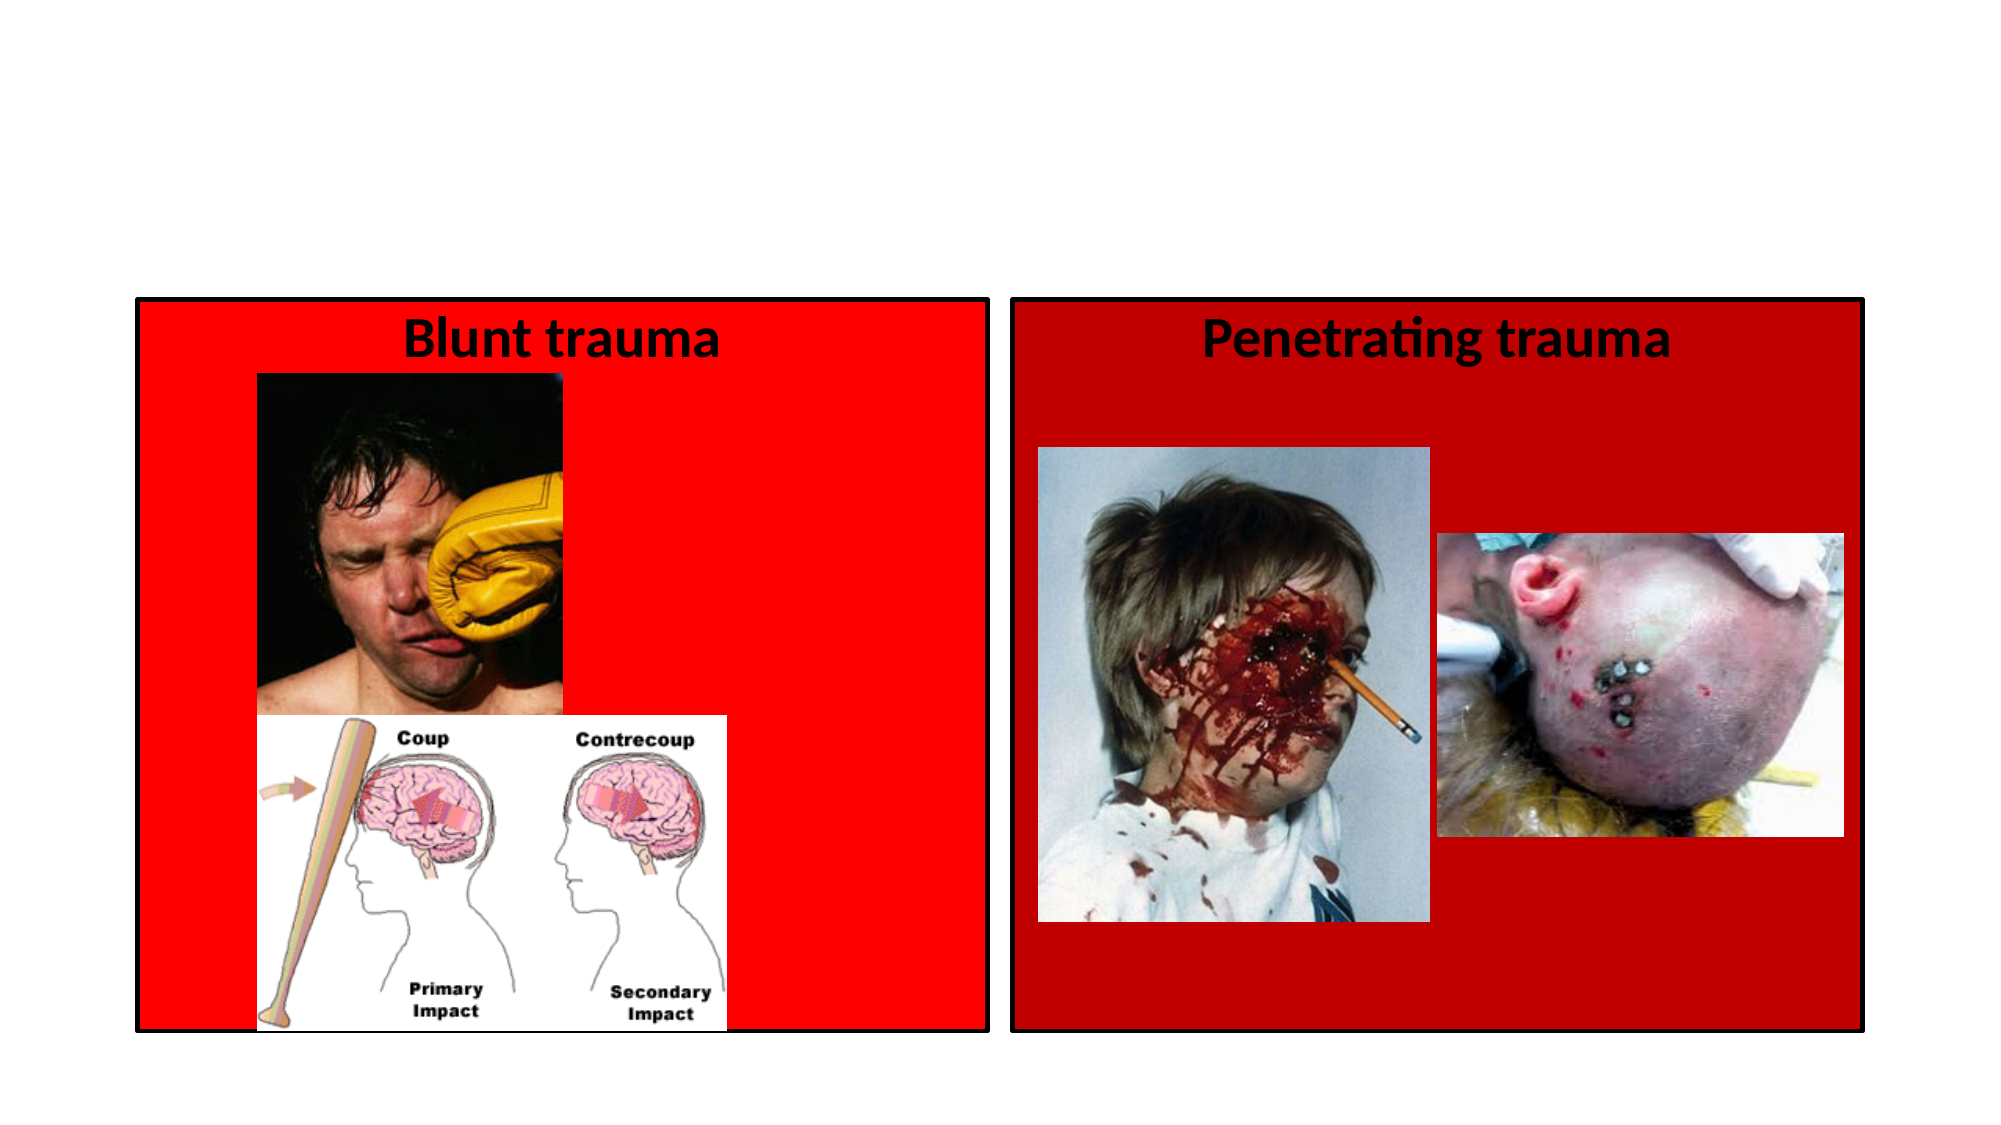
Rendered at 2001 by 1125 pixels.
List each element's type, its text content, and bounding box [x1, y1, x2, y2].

list Penetrating trauma [1012, 299, 1863, 1032]
picture [1038, 447, 1430, 922]
picture [257, 373, 727, 1032]
picture [1437, 533, 1844, 837]
list Blunt trauma [137, 299, 988, 1032]
